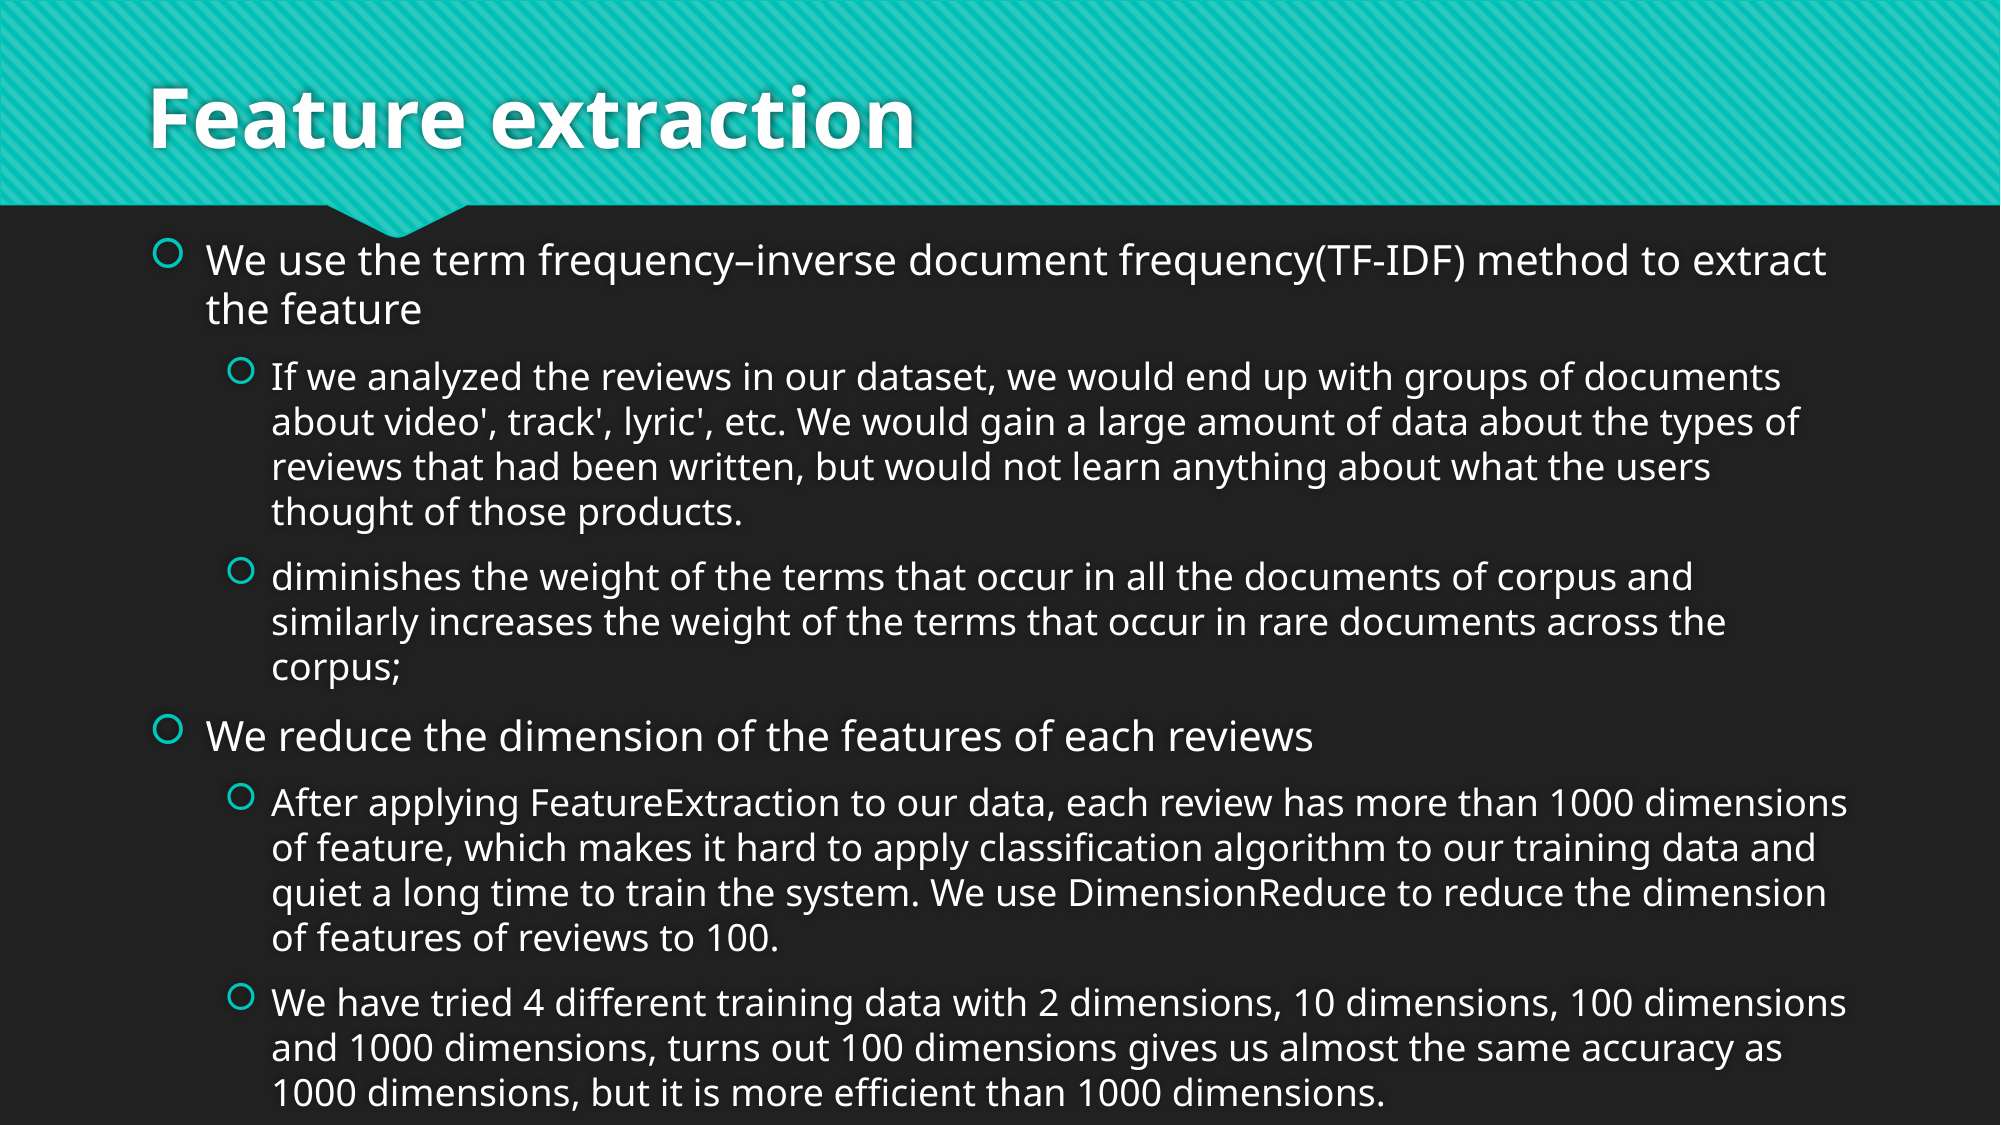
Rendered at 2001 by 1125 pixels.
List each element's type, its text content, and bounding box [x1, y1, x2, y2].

title Feature extraction [131, 13, 1866, 173]
list We use the term frequency–inverse document frequency(TF-IDF) method to extract the feature If we analyzed the reviews in our dataset, we would end up with groups of documents about video', track', lyric', etc. We would gain a large amount of data about the types of reviews that had been written, but would not learn anything about what the users thought of those products. diminishes the weight of the terms that occur in all the documents of corpus and similarly increases the weight of the terms that occur in rare documents across the corpus; We reduce the dimension of the features of each reviews After applying FeatureExtraction to our data, each review has more than 1000 dimensions of feature, which makes it hard to apply classification algorithm to our training data and quiet a long time to train the system. We use DimensionReduce to reduce the dimension of features of reviews to 100. We have tried 4 different training data with 2 dimensions, 10 dimensions, 100 dimensions and 1000 dimensions, turns out 100 dimensions gives us almost the same accuracy as 1000 dimensions, but it is more efficient than 1000 dimensions. [134, 222, 1866, 1125]
